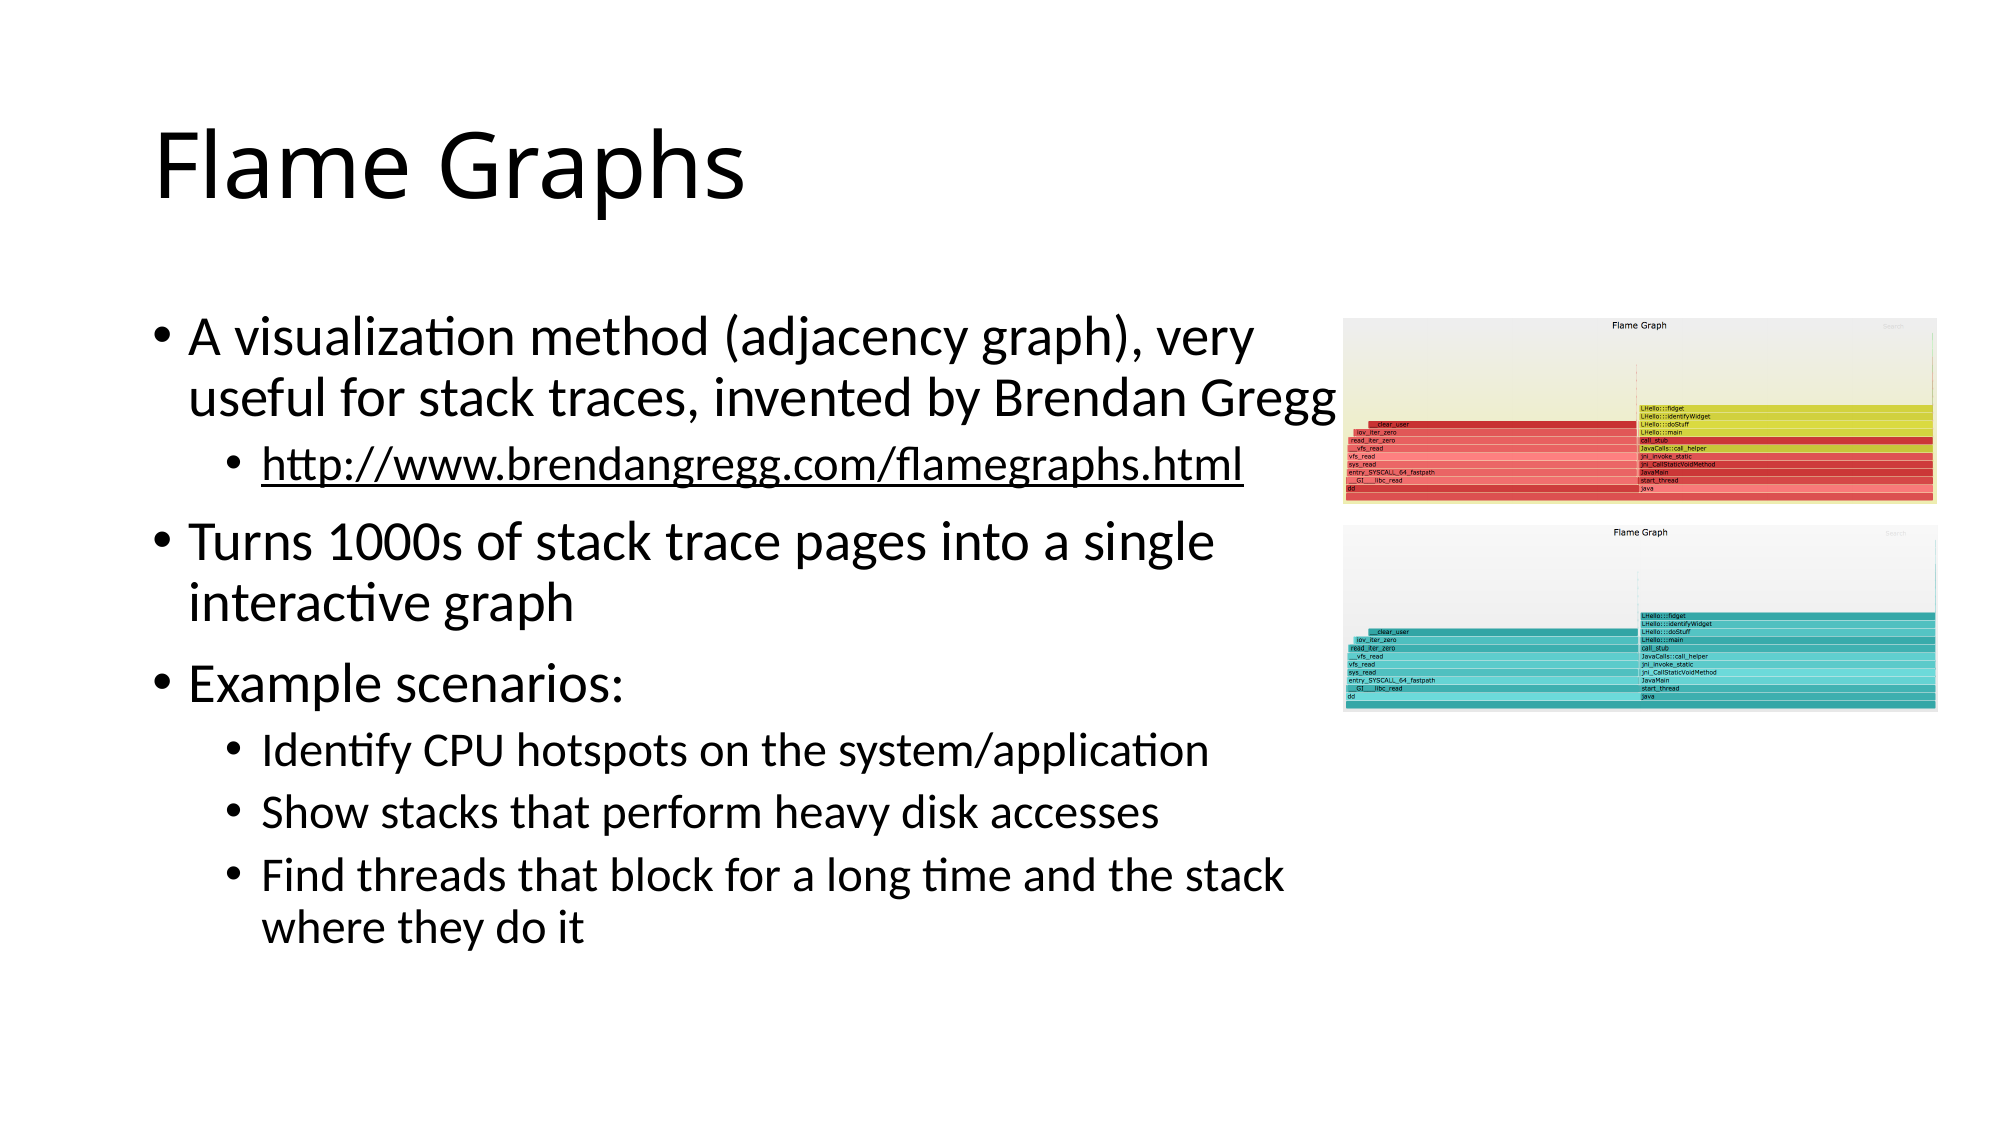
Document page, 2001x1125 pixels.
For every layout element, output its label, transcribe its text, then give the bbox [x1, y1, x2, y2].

picture [1342, 525, 1938, 712]
list A visualization method (adjacency graph), very useful for stack traces, invented by Brendan Gregg http://www.brendangregg.com/flamegraphs.html Turns 1000s of stack trace pages into a single interactive graph Example scenarios: Identify CPU hotspots on the system/application Show stacks that perform heavy disk accesses Find threads that block for a long time and the stack where they do it [137, 299, 1374, 1014]
picture [1342, 318, 1937, 504]
title Flame Graphs [137, 59, 1863, 278]
